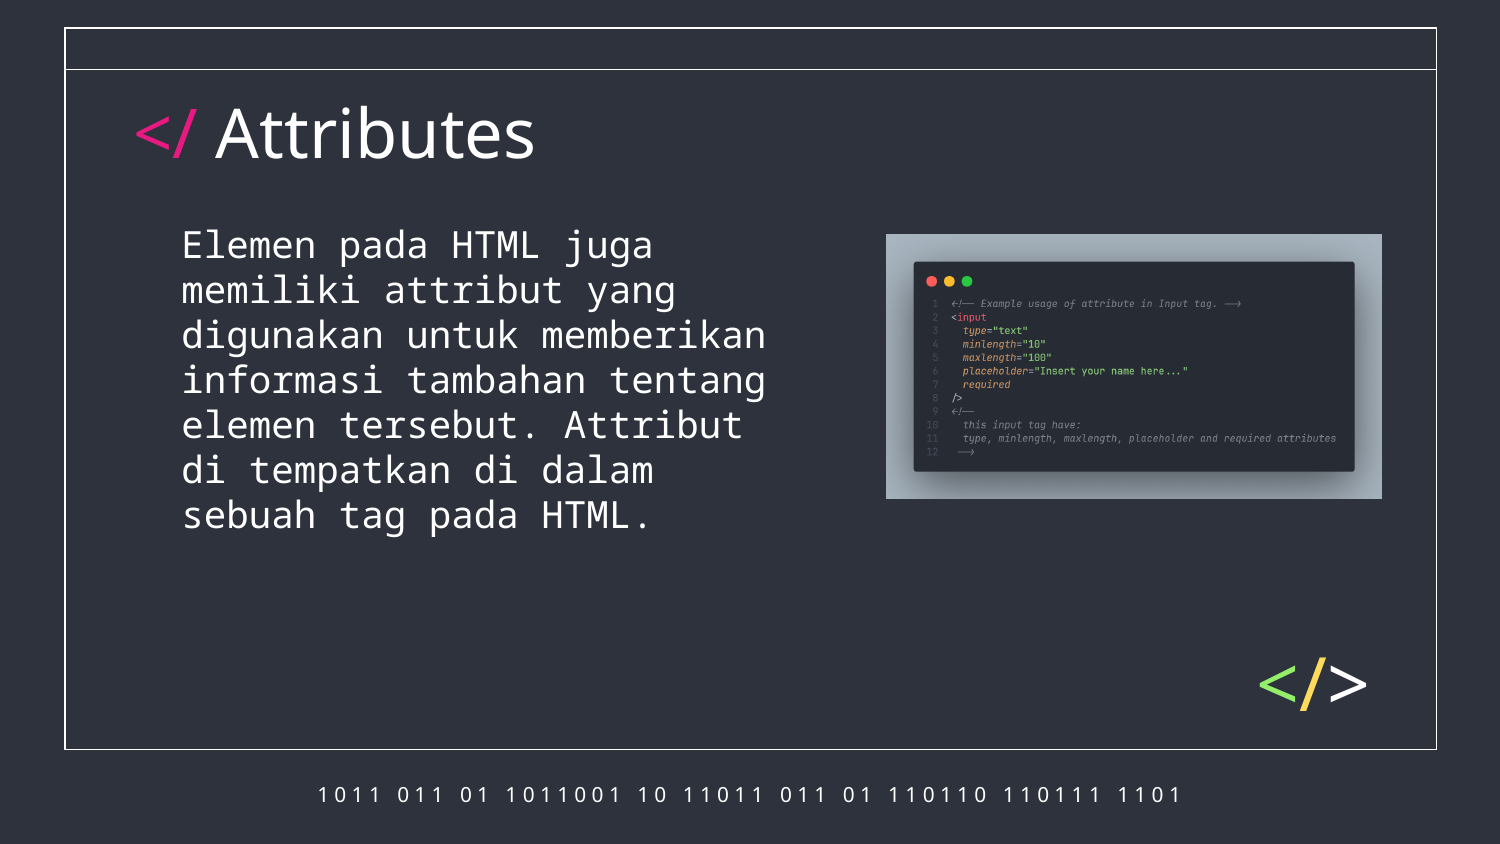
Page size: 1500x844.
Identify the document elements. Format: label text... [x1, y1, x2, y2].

title </ Attributes [118, 75, 1382, 170]
text_box Elemen pada HTML juga memiliki attribut yang digunakan untuk memberikan informasi tambahan tentang elemen tersebut. Attribut di tempatkan di dalam sebuah tag pada HTML. [166, 213, 820, 544]
picture [886, 234, 1383, 499]
text_box </> [1209, 644, 1418, 729]
